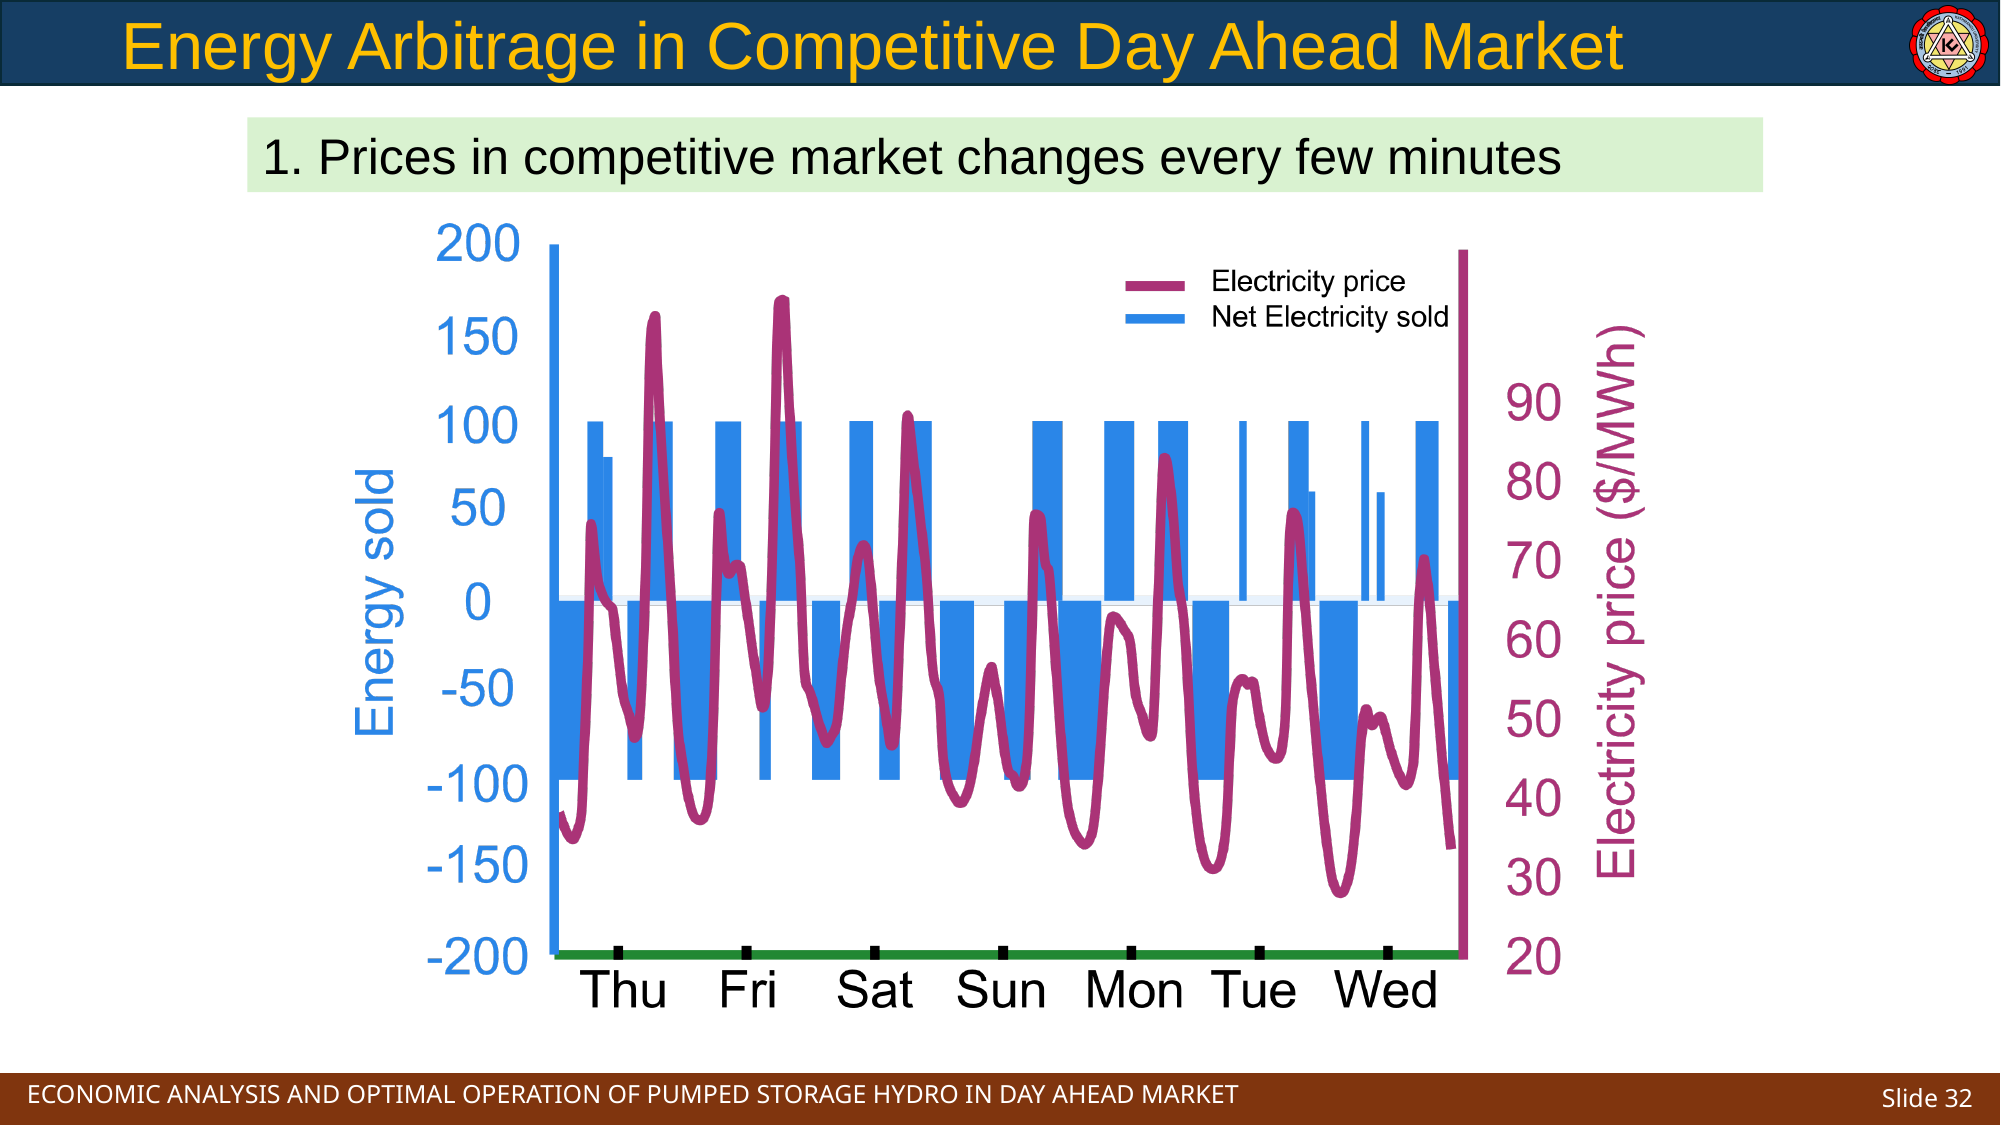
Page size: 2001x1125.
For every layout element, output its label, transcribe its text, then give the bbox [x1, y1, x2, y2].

footer ECONOMIC ANALYSIS AND OPTIMAL OPERATION OF PUMPED STORAGE HYDRO IN DAY AHEAD MARKET [11, 1065, 1512, 1125]
picture [1909, 5, 1989, 85]
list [354, 222, 1646, 1008]
title Energy Arbitrage in Competitive Day Ahead Market [106, 11, 1832, 85]
slide_number Slide 32 [1538, 1069, 1989, 1125]
text_box 1. Prices in competitive market changes every few minutes [247, 117, 1764, 193]
